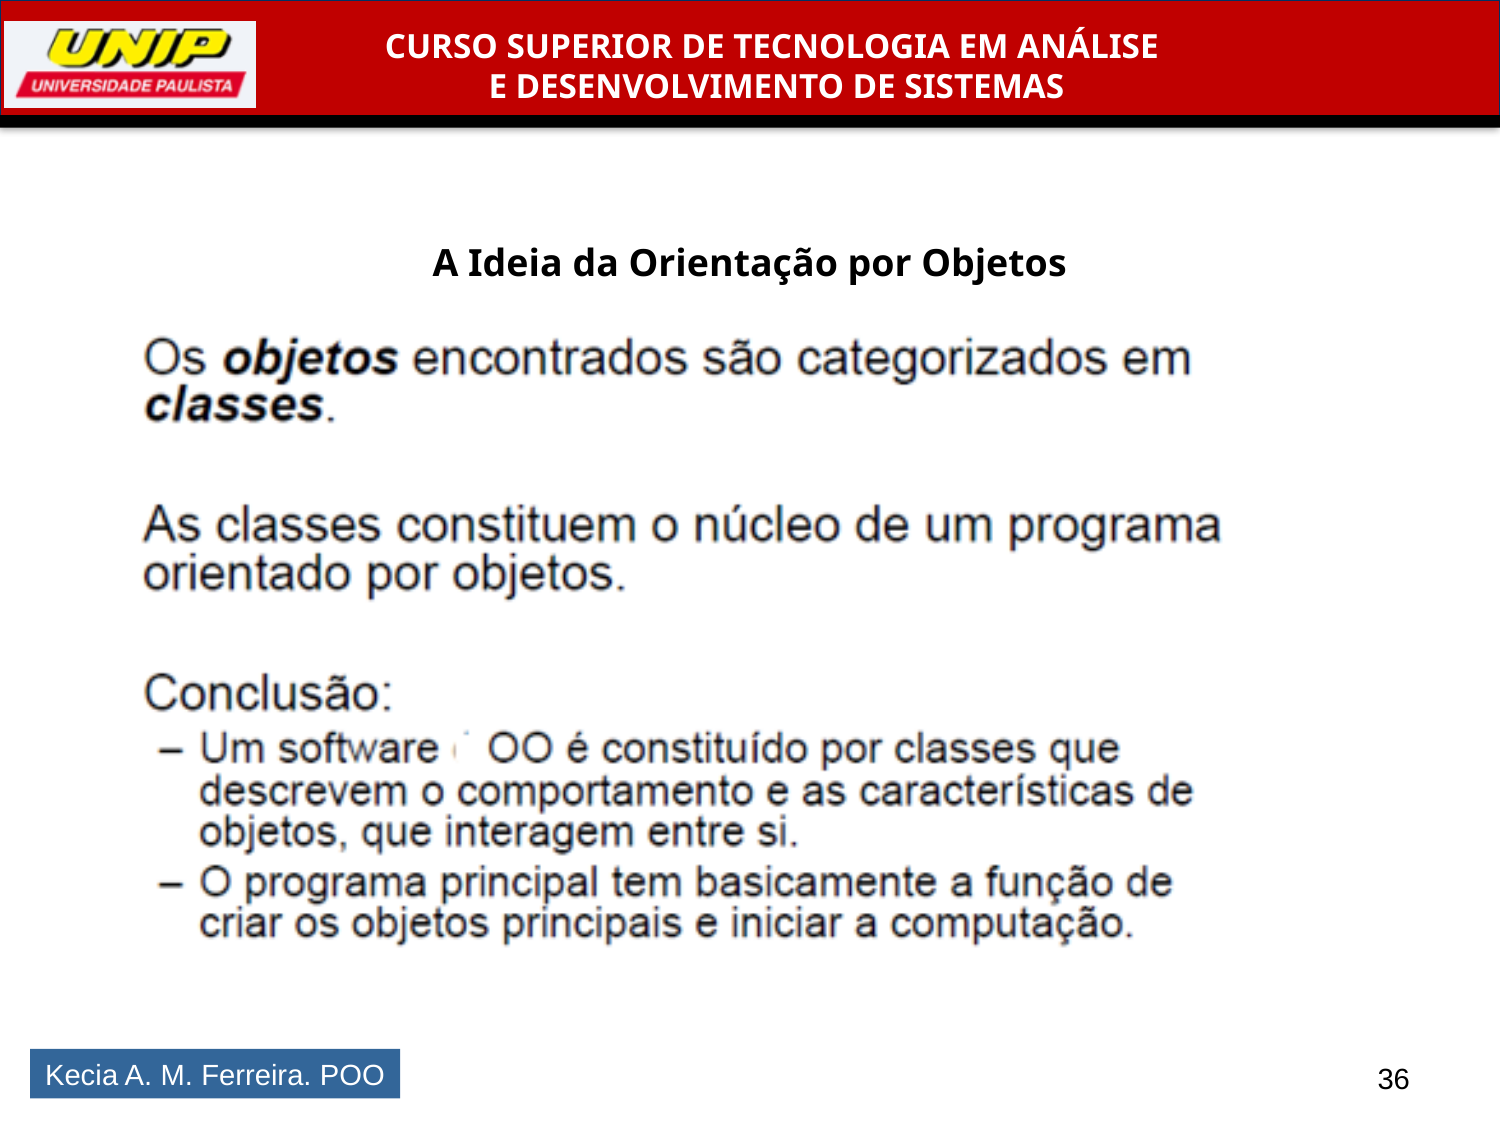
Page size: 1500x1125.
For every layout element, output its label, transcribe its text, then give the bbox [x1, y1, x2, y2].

slide_number 36 [1074, 1024, 1425, 1103]
list A Ideia da Orientação por Objetos [75, 231, 1425, 988]
picture [4, 21, 256, 108]
text_box Kecia A. M. Ferreira. POO [30, 1048, 401, 1099]
picture [135, 329, 1256, 958]
